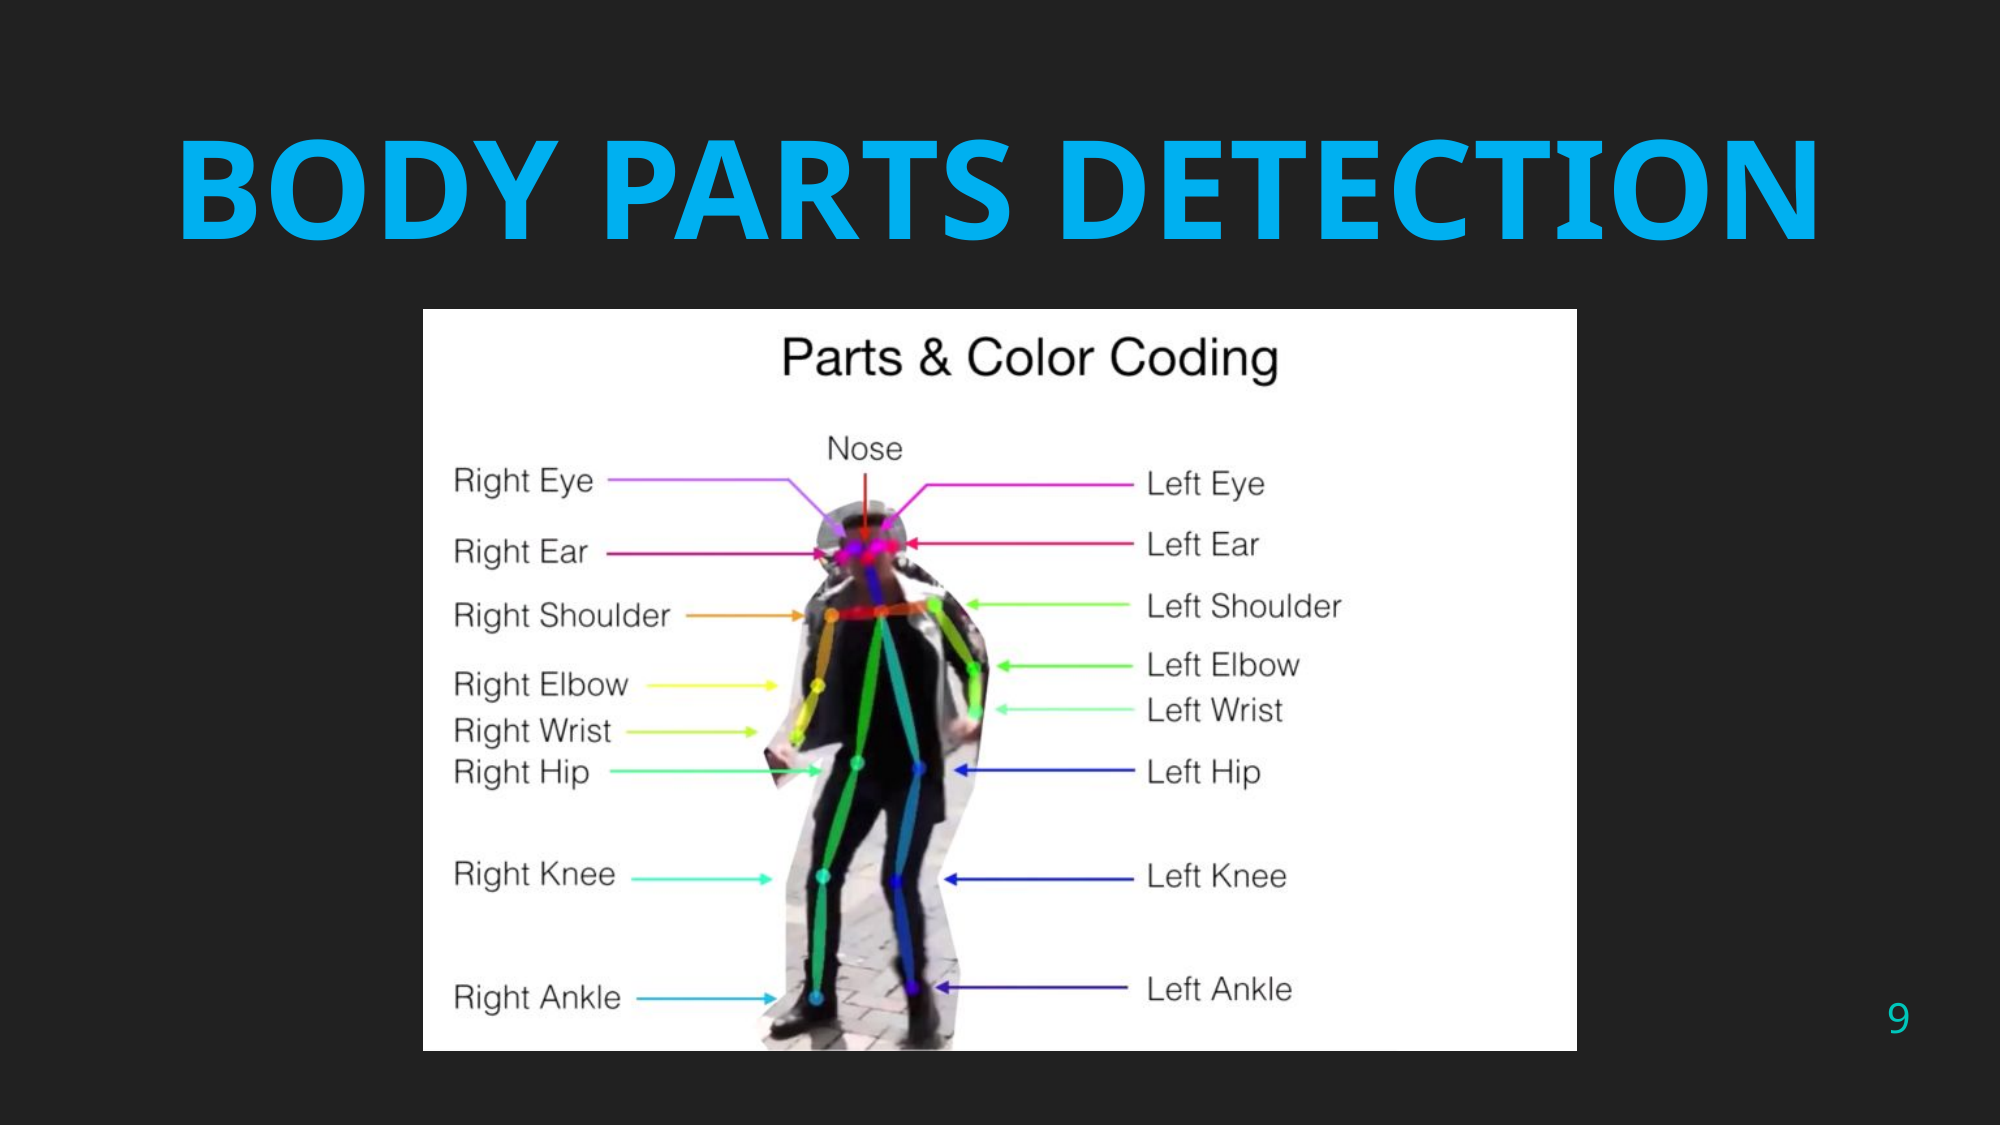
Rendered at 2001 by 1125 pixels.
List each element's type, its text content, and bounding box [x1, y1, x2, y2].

slide_number 9 [1751, 970, 1926, 1051]
picture [422, 309, 1578, 1052]
text_box BODY PARTS DETECTION [137, 94, 1863, 275]
